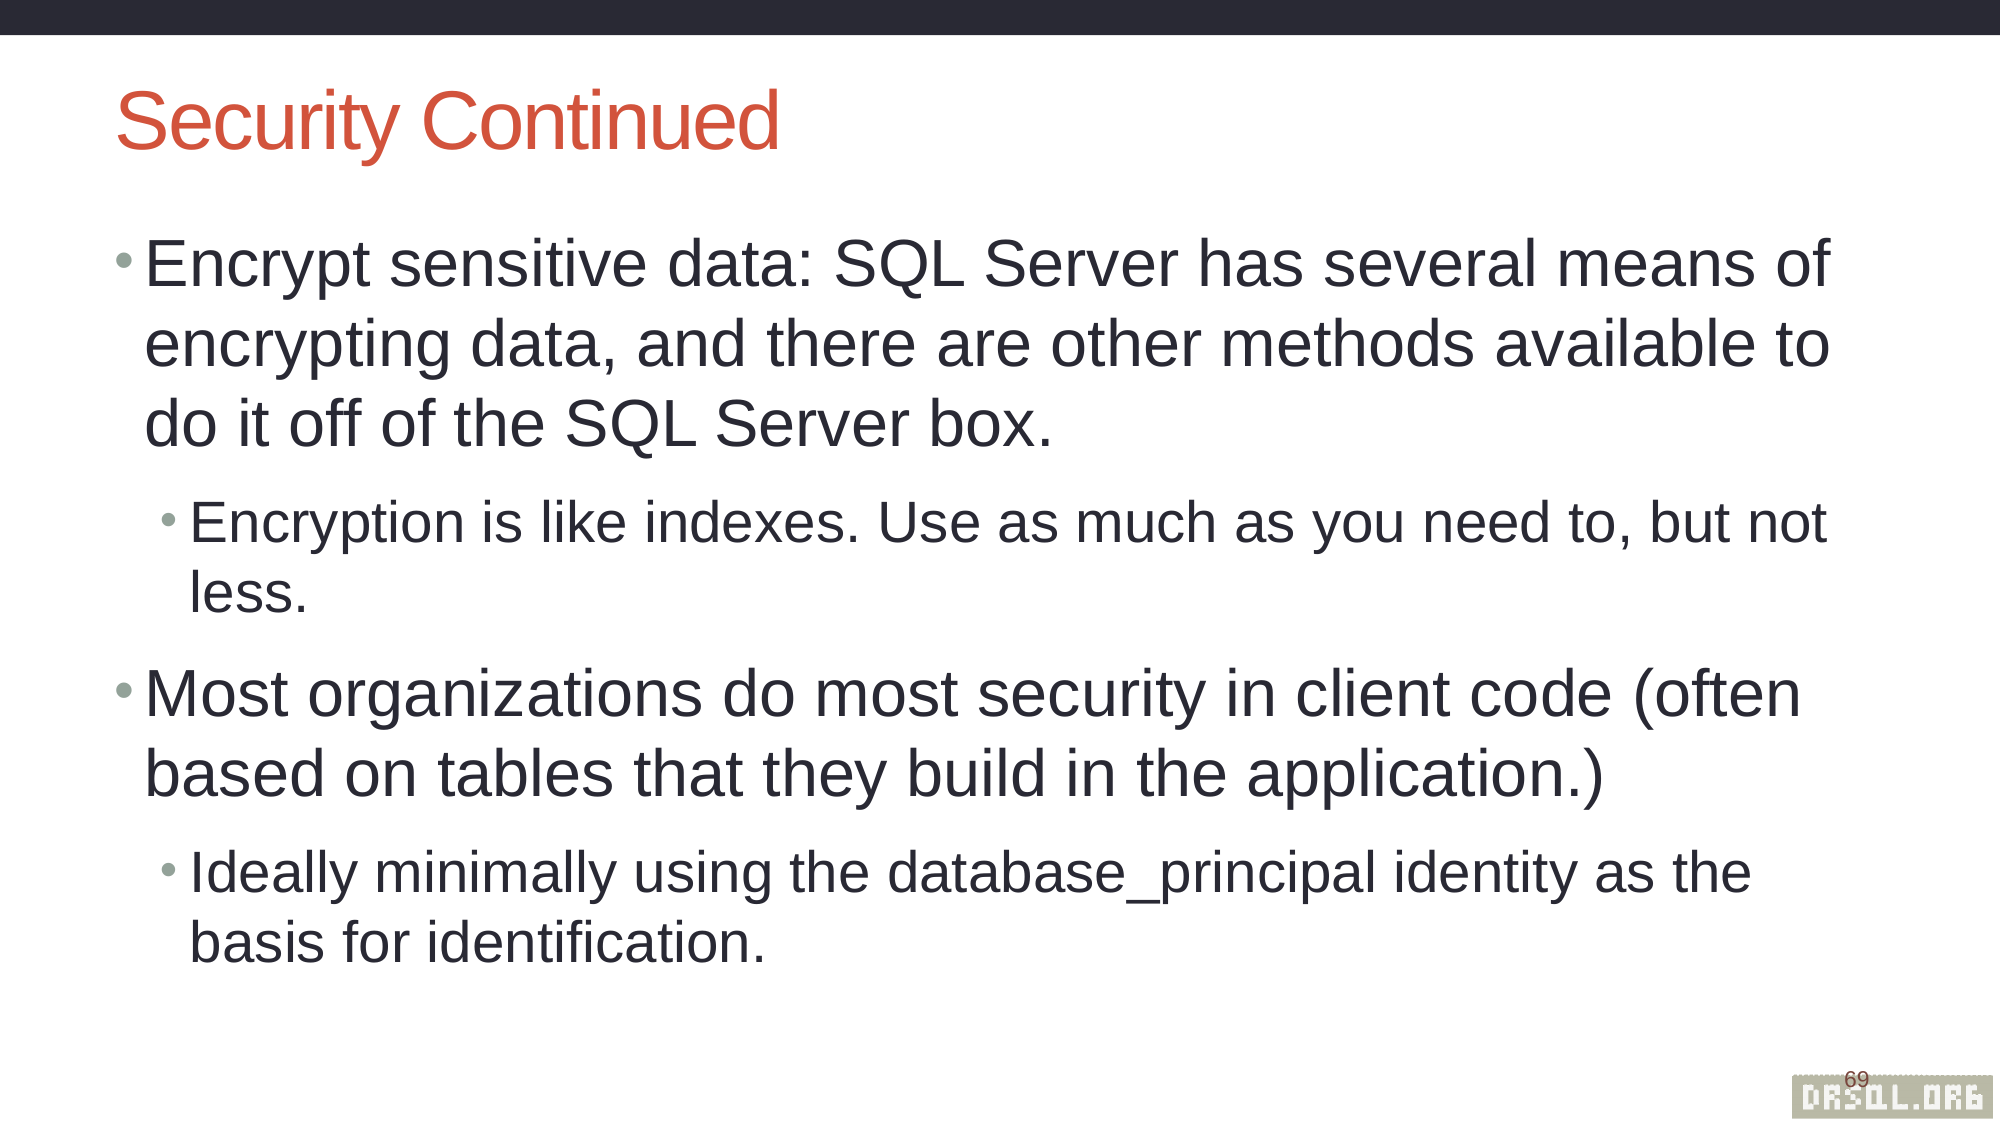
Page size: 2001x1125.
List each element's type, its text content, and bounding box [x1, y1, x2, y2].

list Encrypt sensitive data: SQL Server has several means of encrypting data, and there are other methods available to do it off of the SQL Server box. Encryption is like indexes. Use as much as you need to, but not less. Most organizations do most security in client code (often based on tables that they build in the application.) Ideally minimally using the database_principal identity as the basis for identification. [99, 212, 1900, 1050]
title Security Continued [99, 45, 1884, 188]
